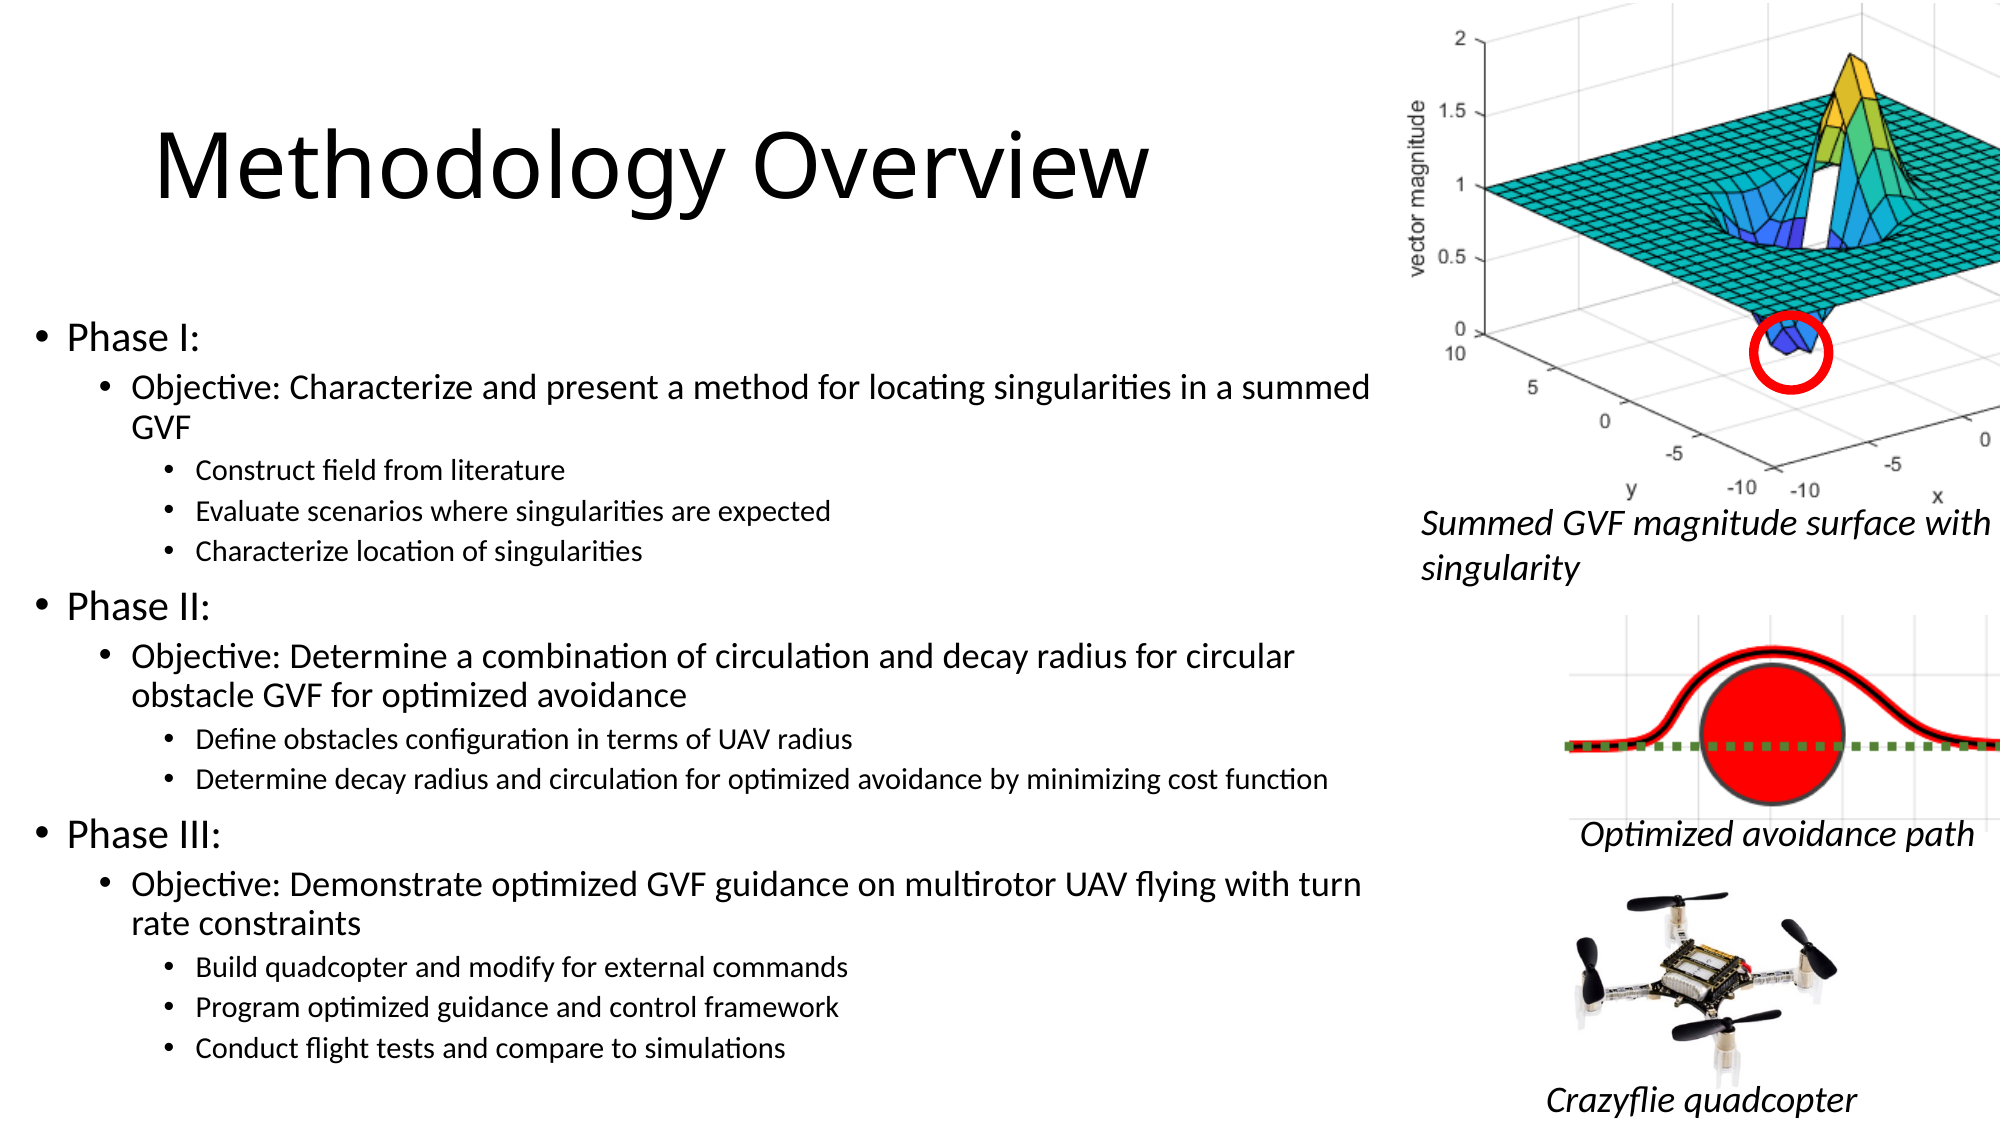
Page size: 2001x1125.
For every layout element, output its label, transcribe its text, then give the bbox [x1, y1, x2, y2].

text_box Crazyflie quadcopter [1531, 1067, 2000, 1125]
picture [1537, 862, 1874, 1109]
picture [1547, 615, 2000, 832]
title Methodology Overview [137, 59, 1393, 278]
text_box Optimized avoidance path [1565, 832, 2000, 862]
picture [1393, 3, 2000, 544]
list Phase I: Objective: Characterize and present a method for locating singularities in a summed GVF Construct field from literature Evaluate scenarios where singularities are expected Characterize location of singularities Phase II: Objective: Determine a combination of circulation and decay radius for circular obstacle GVF for optimized avoidance Define obstacles configuration in terms of UAV radius Determine decay radius and circulation for optimized avoidance by minimizing cost function Phase III: Objective: Demonstrate optimized GVF guidance on multirotor UAV flying with turn rate constraints Build quadcopter and modify for external commands Program optimized guidance and control framework Conduct flight tests and compare to simulations [19, 307, 1394, 1091]
text_box Summed GVF magnitude surface with singularity [1406, 544, 2000, 596]
